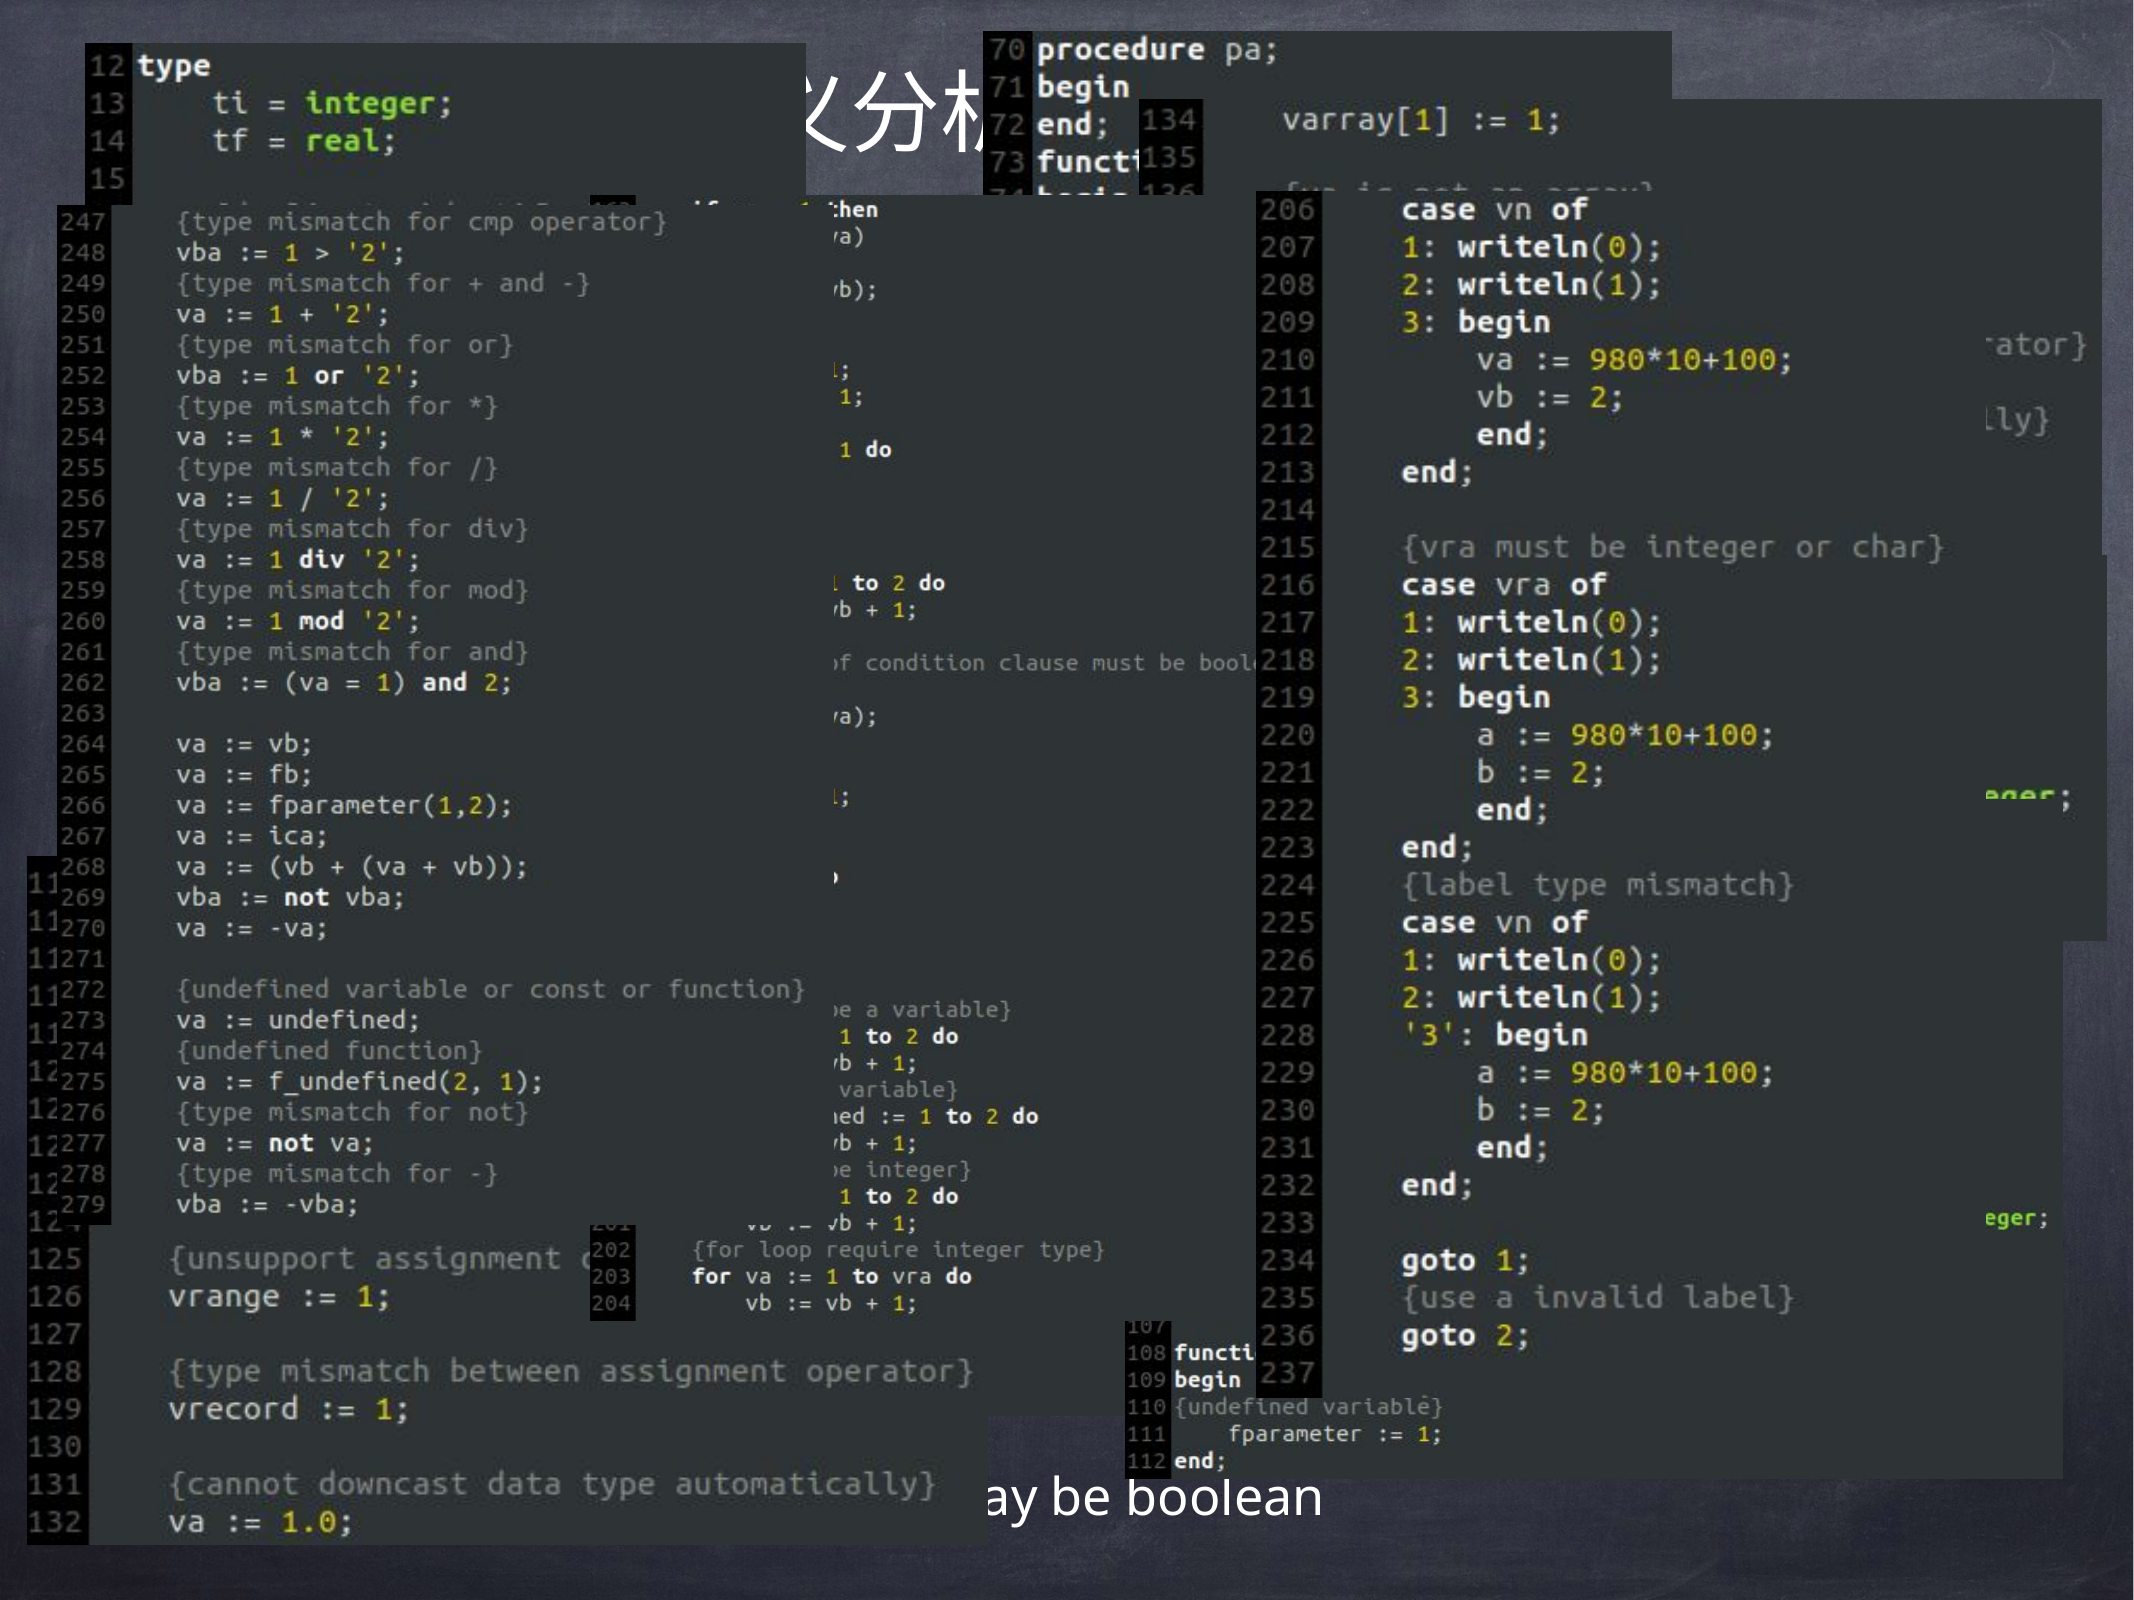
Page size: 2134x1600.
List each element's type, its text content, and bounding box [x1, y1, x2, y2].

text_box 语义分析-错误处理 [807, 37, 975, 181]
picture [0, 0, 2134, 1600]
text_box 12.the type of condition clause may be boolean [997, 1454, 1348, 1534]
